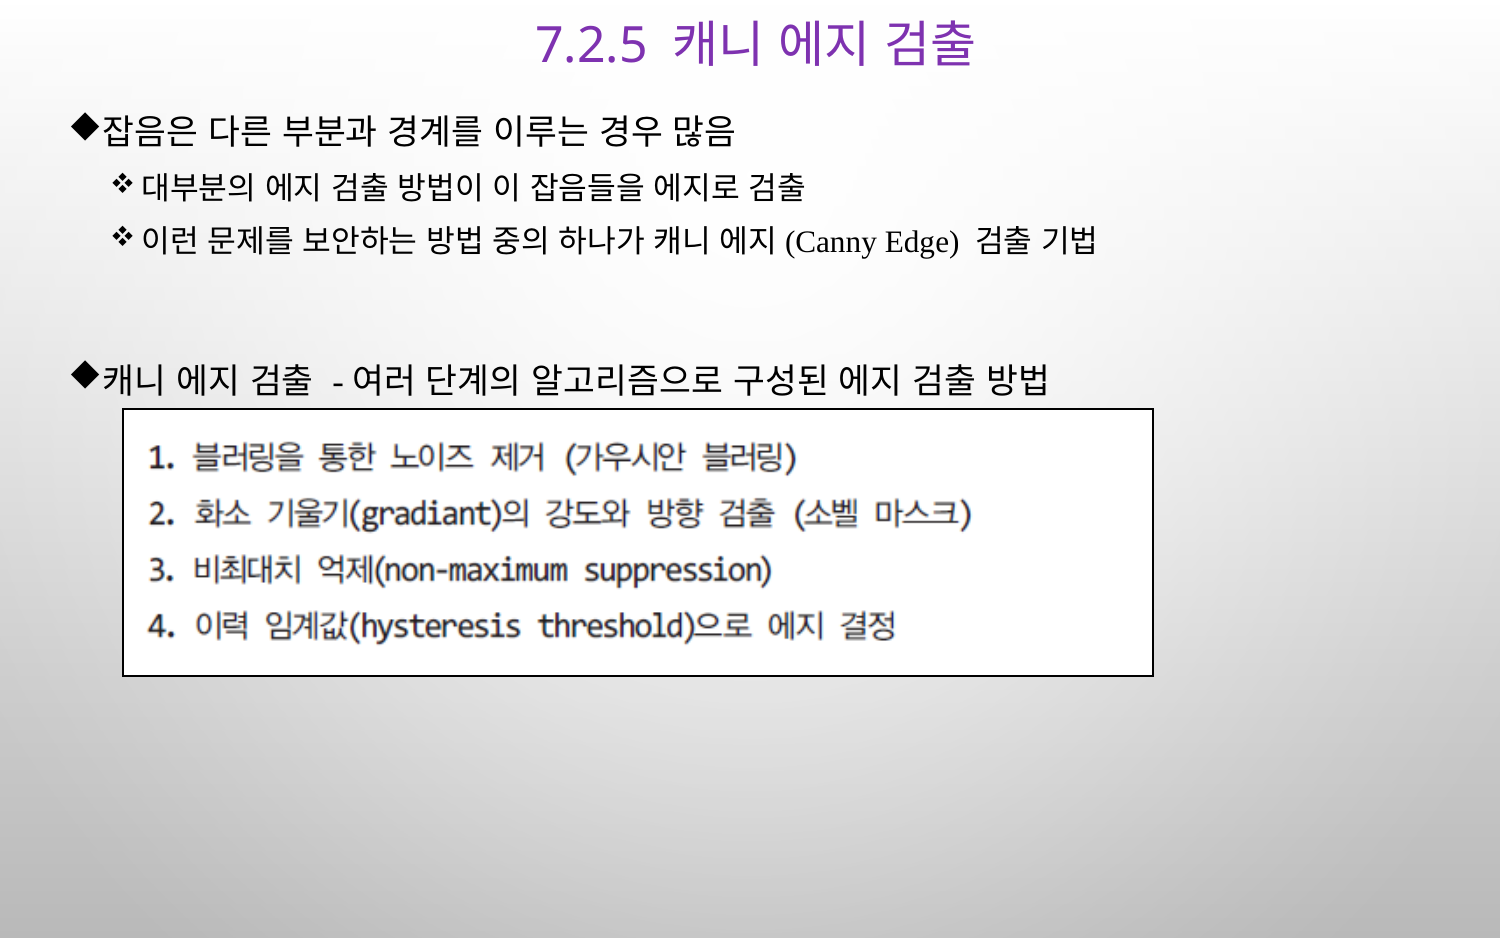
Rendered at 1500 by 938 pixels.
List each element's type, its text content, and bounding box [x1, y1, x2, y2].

list 잡음은 다른 부분과 경계를 이루는 경우 많음 대부분의 에지 검출 방법이 이 잡음들을 에지로 검출 이런 문제를 보안하는 방법 중의 하나가 캐니 에지(Canny Edge) 검출 기법 캐니 에지 검출 -여러 단계의 알고리즘으로 구성된 에지 검출 방법 [53, 94, 1459, 918]
title 7.2.5 캐니 에지 검출 [53, 3, 1459, 89]
picture [0, 0, 1500, 938]
